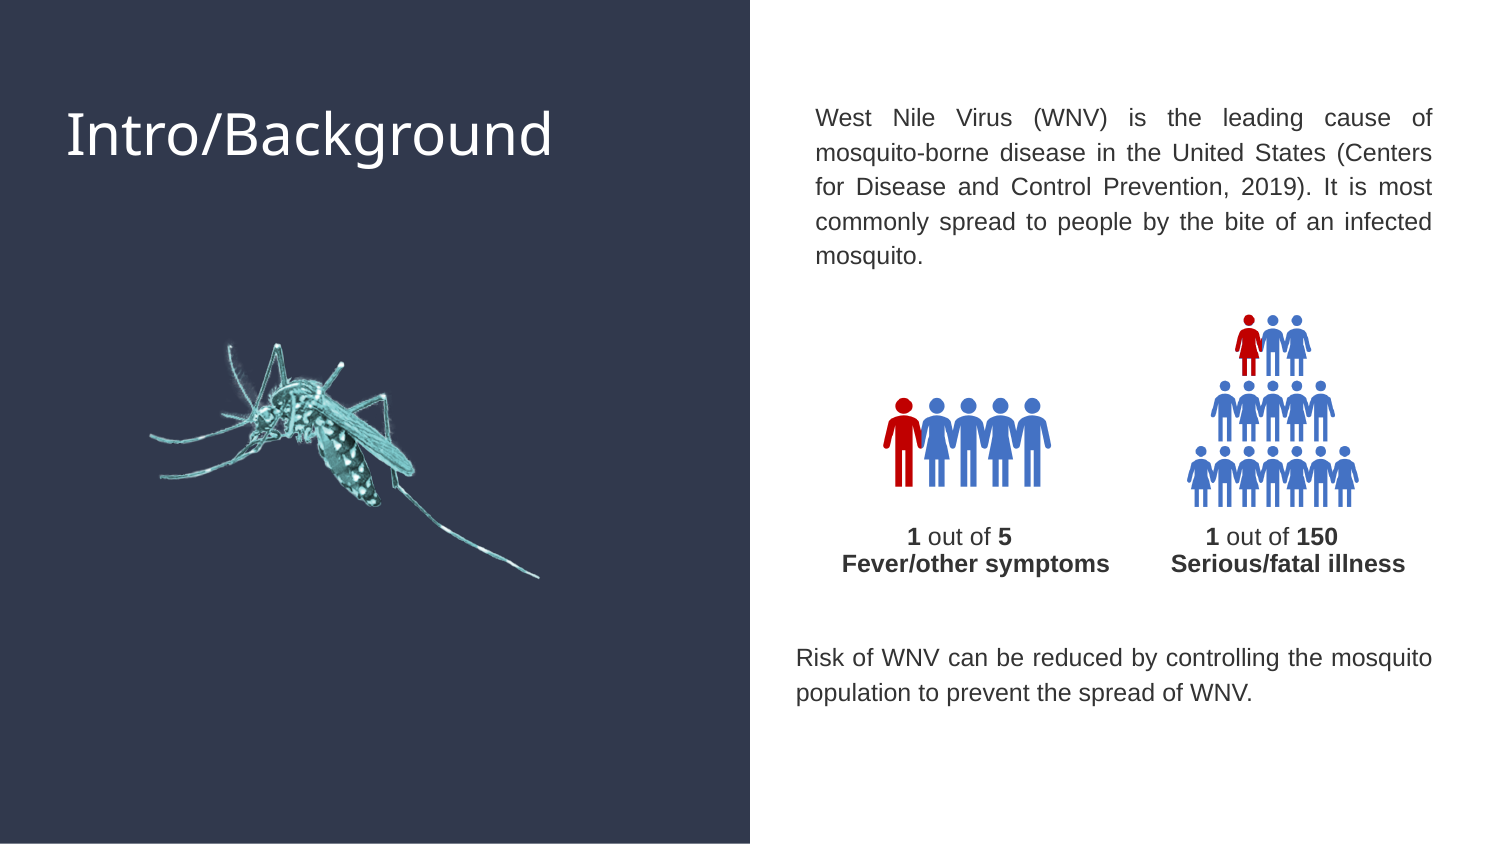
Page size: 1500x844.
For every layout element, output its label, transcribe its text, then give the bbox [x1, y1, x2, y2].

picture [874, 379, 1054, 502]
text_box 1 out of 150 [1114, 500, 1430, 559]
text_box Serious/fatal illness [1131, 527, 1447, 585]
text_box Fever/other symptoms [818, 527, 1131, 585]
picture [1155, 290, 1383, 517]
text_box Risk of WNV can be reduced by controlling the mosquito population to prevent the spread of WNV. [780, 622, 1449, 722]
text_box 1 out of 5 [802, 500, 1114, 559]
list West Nile Virus (WNV) is the leading cause of mosquito-borne disease in the United States (Centers for Disease and Control Prevention, 2019). It is most commonly spread to people by the bite of an infected mosquito. [800, 82, 1449, 263]
title Intro/Background [51, 82, 659, 419]
picture [52, 249, 585, 653]
